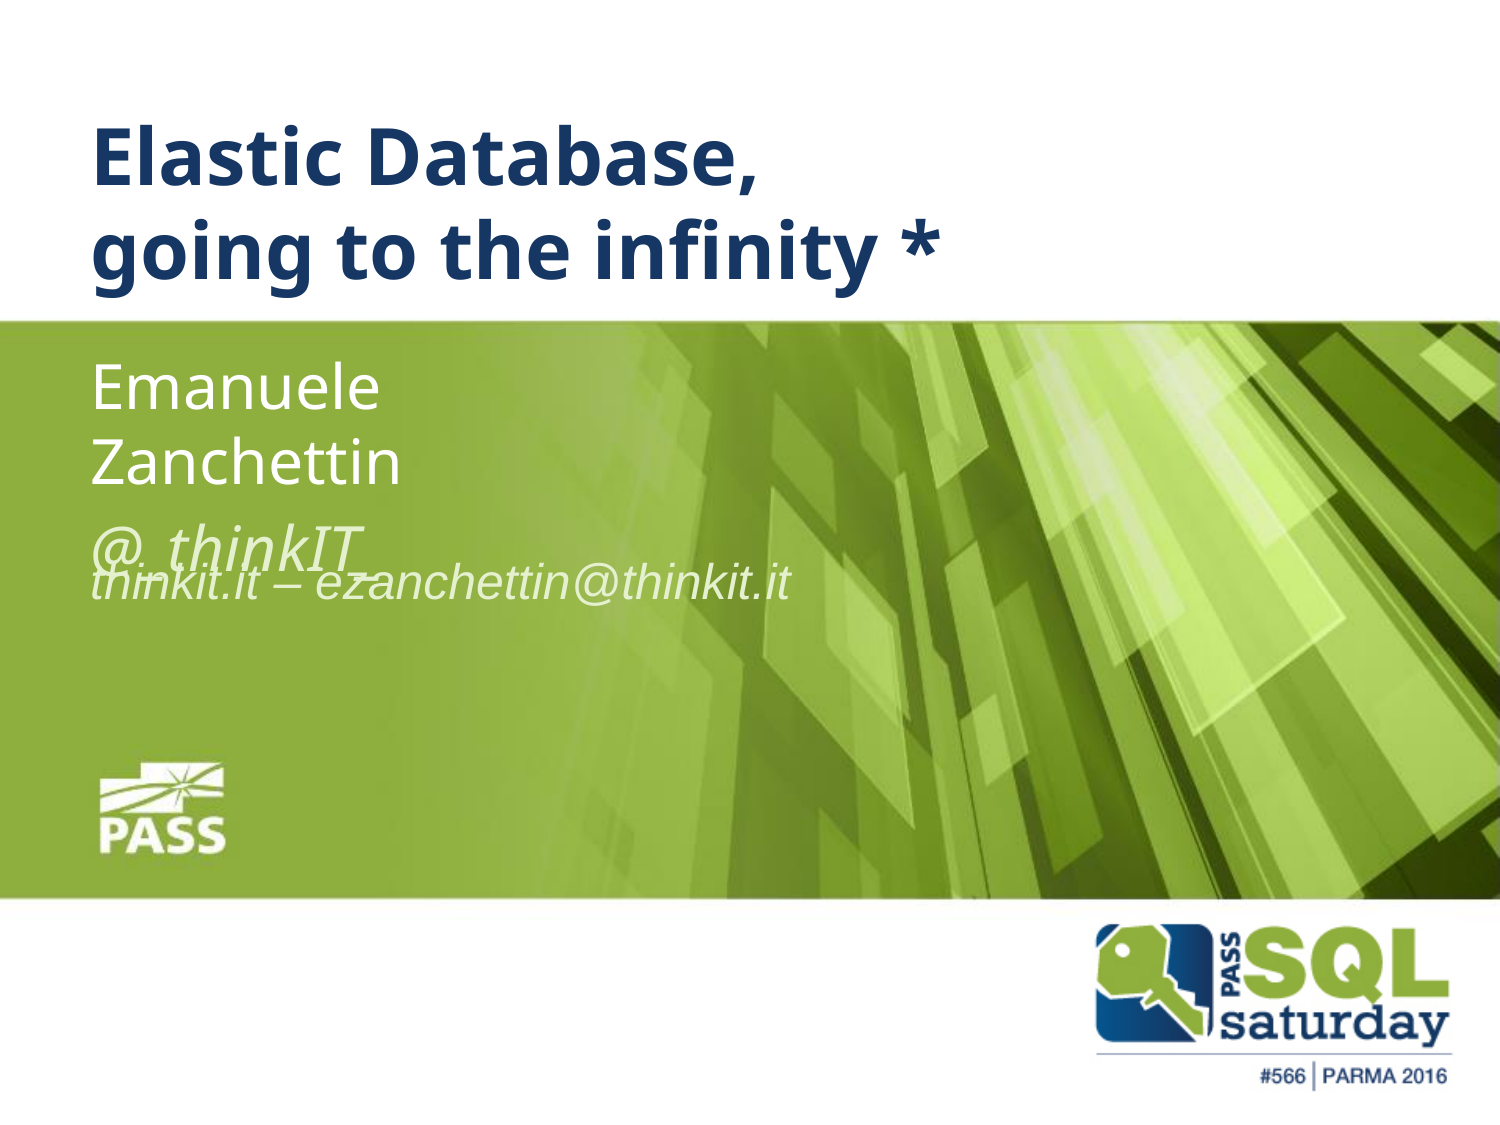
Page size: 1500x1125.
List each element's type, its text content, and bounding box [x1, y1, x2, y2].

title Elastic Database, going to the infinity * [75, 98, 1421, 304]
subtitle Emanuele Zanchettin @_thinkIT_ [75, 339, 670, 541]
text_box thinkit.it – ezanchettin@thinkit.it [75, 541, 852, 830]
picture [0, 17, 1500, 1125]
